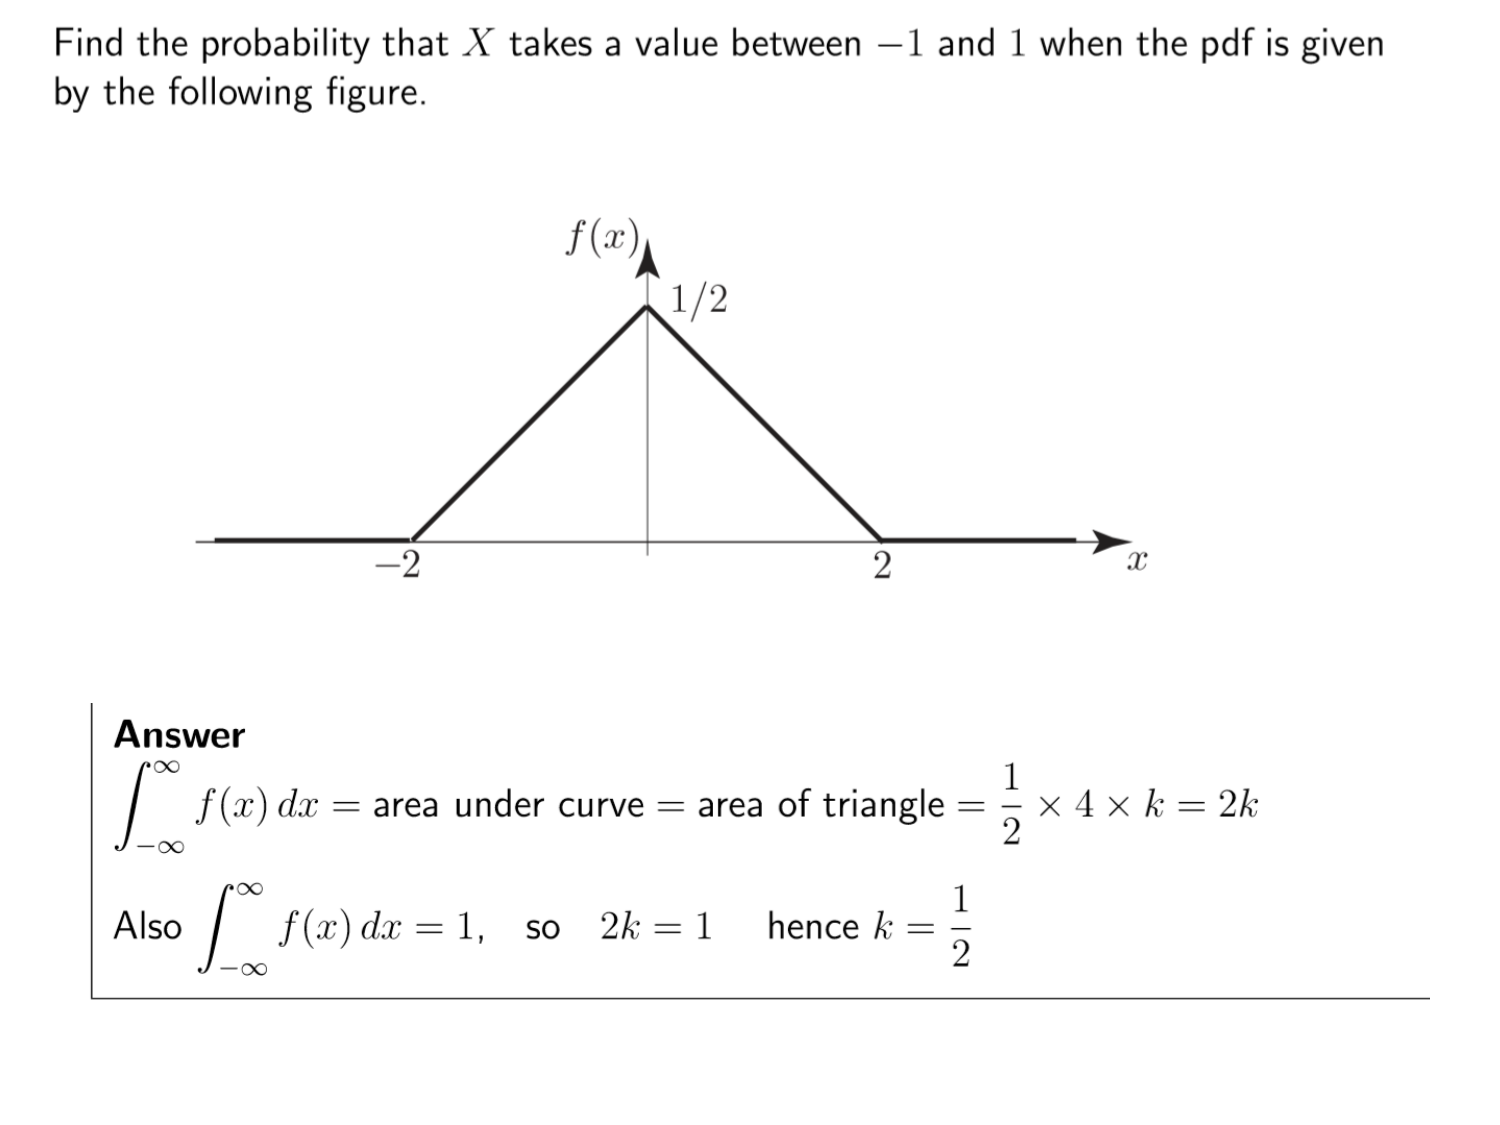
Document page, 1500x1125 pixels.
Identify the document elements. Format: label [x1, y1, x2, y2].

picture [46, 0, 1413, 601]
picture [70, 702, 1430, 1003]
